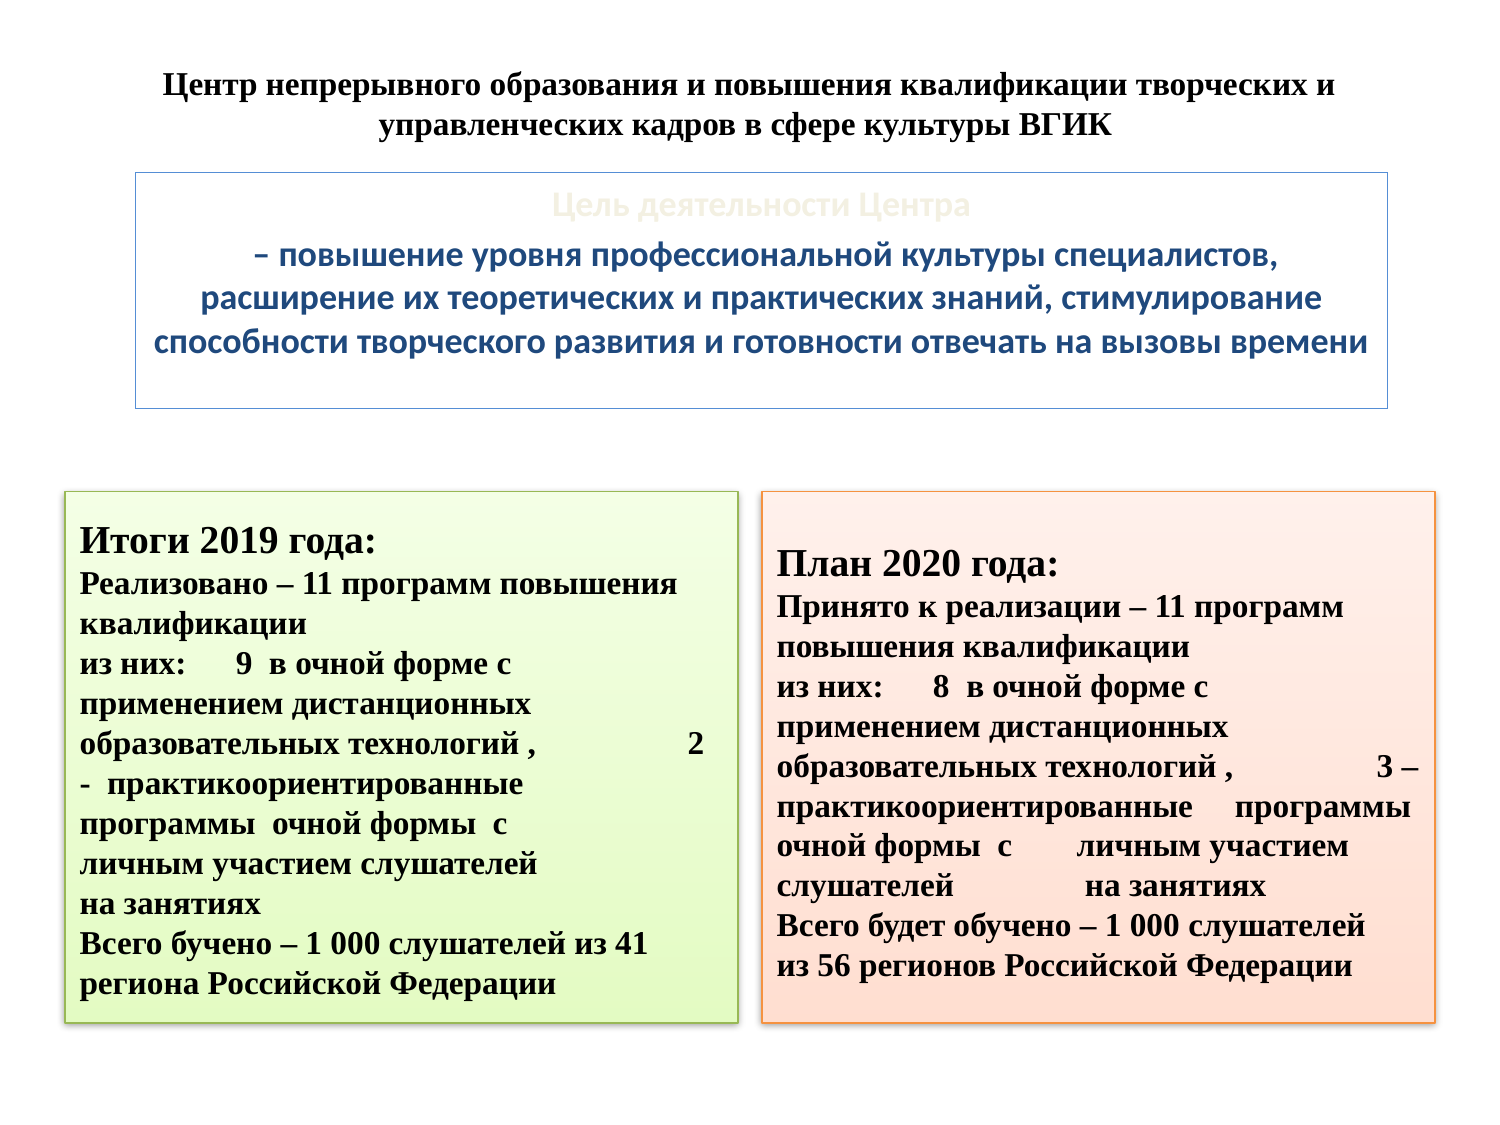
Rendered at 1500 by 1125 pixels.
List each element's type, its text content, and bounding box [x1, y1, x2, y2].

text_box План 2020 года: Принято к реализации – 11 программ повышения квалификации из них: 8 в очной форме с применением дистанционных образовательных технологий , 3 – практикоориентированные программы очной формы с личным участием слушателей на занятиях Всего будет обучено – 1 000 слушателей из 56 регионов Российской Федерации [761, 491, 1436, 1024]
subtitle Цель деятельности Центра – повышение уровня профессиональной культуры специалистов, расширение их теоретических и практических знаний, стимулирование способности творческого развития и готовности отвечать на вызовы времени [135, 172, 1388, 409]
title Центр непрерывного образования и повышения квалификации творческих и управленческих кадров в сфере культуры ВГИК [112, 42, 1388, 161]
text_box Итоги 2019 года: Реализовано – 11 программ повышения квалификации из них: 9 в очной форме с применением дистанционных образовательных технологий , 2 - практикоориентированные программы очной формы с личным участием слушателей на занятиях Всего бучено – 1 000 слушателей из 41 региона Российской Федерации [64, 491, 739, 1024]
